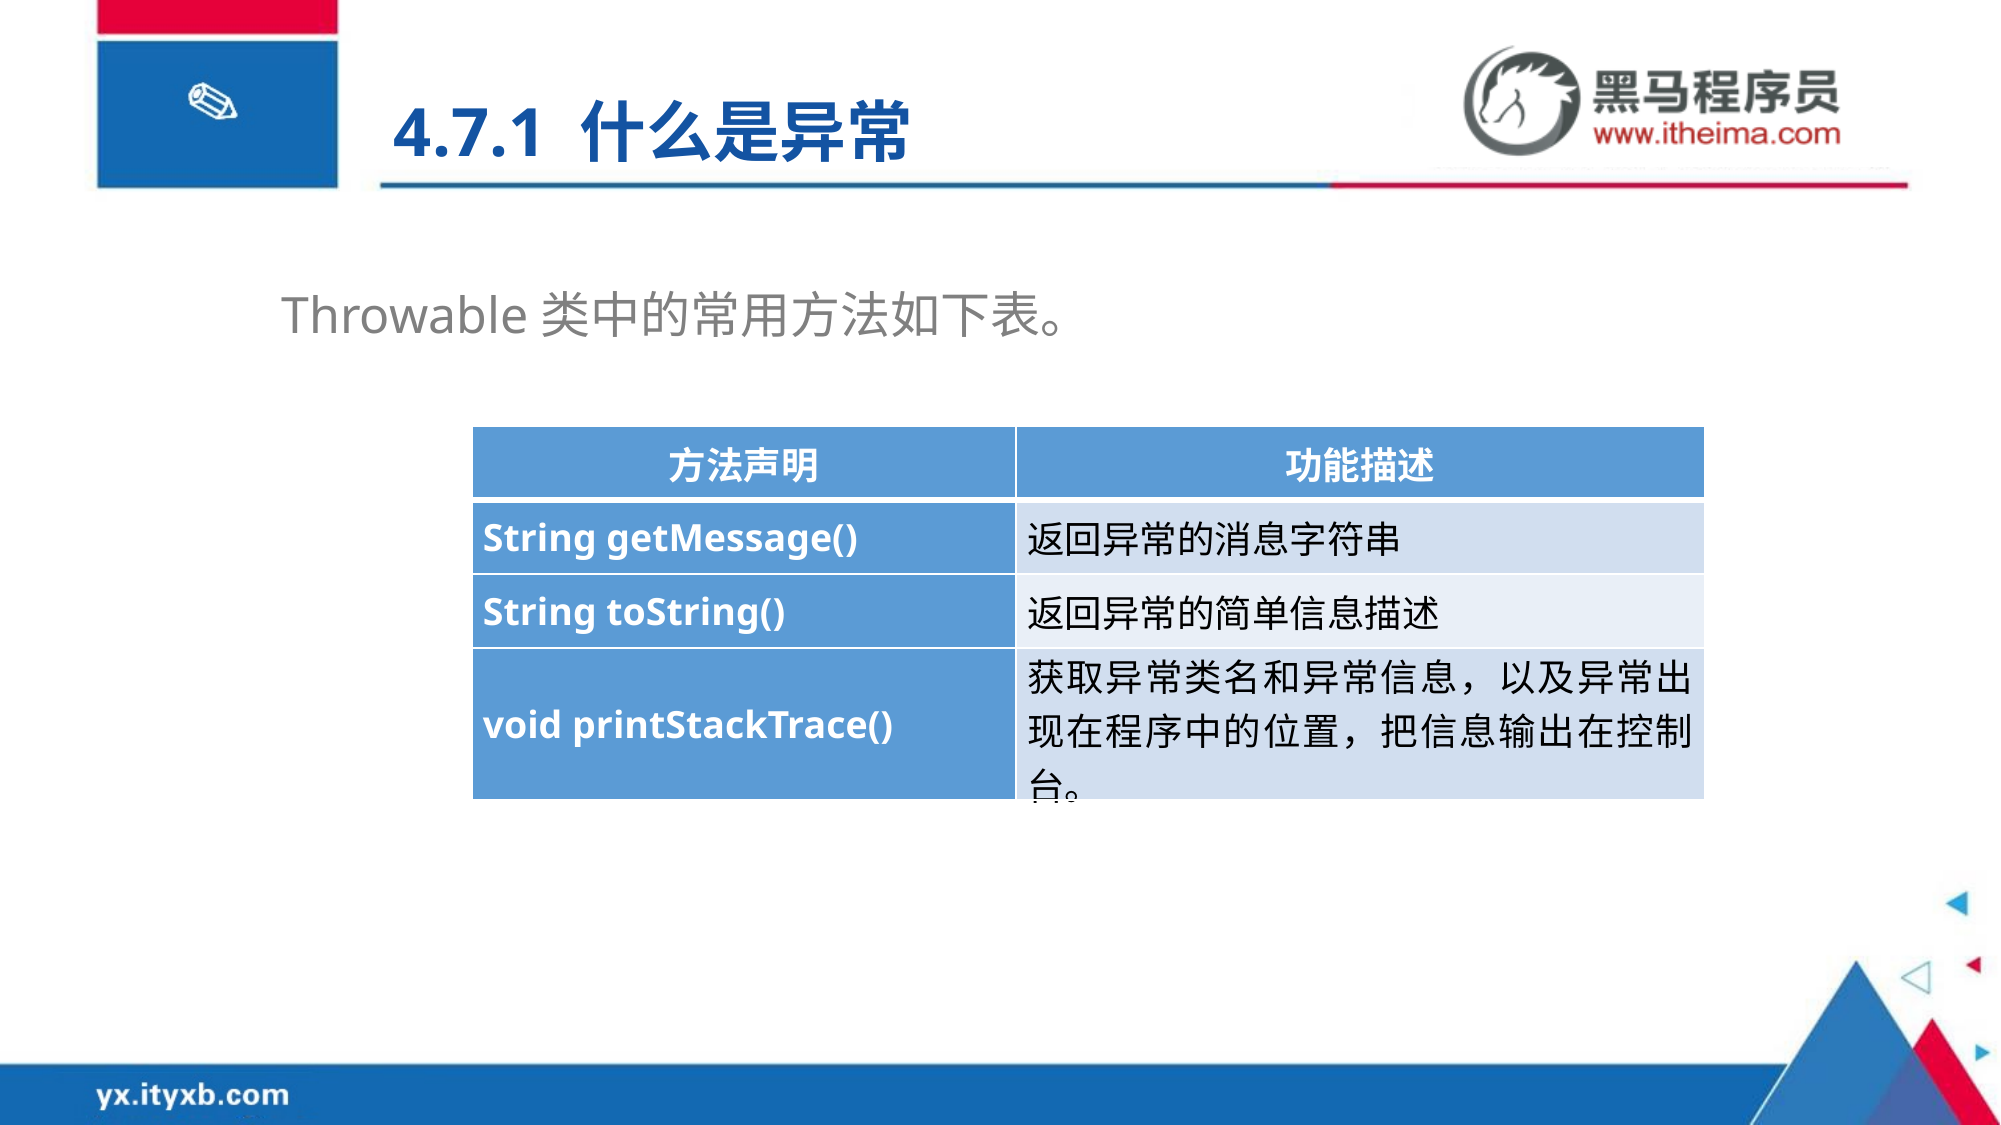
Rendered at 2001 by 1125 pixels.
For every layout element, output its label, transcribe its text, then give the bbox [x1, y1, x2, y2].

table_header 方法声明 [473, 427, 1015, 497]
table_cell String getMessage() [473, 503, 1015, 573]
picture [0, 0, 2001, 1125]
table_cell 获取异常类名和异常信息，以及异常出现在程序中的位置，把信息输出在控制台。 [1017, 649, 1704, 799]
text_box 4.7.1 什么是异常 [379, 82, 1594, 177]
table_cell 返回异常的消息字符串 [1017, 503, 1704, 573]
table_header 功能描述 [1017, 427, 1704, 497]
table_cell 返回异常的简单信息描述 [1017, 575, 1704, 647]
text_box Throwable类中的常用方法如下表。 [266, 245, 1812, 371]
table_cell void printStackTrace() [473, 649, 1015, 799]
table_cell String toString() [473, 575, 1015, 647]
